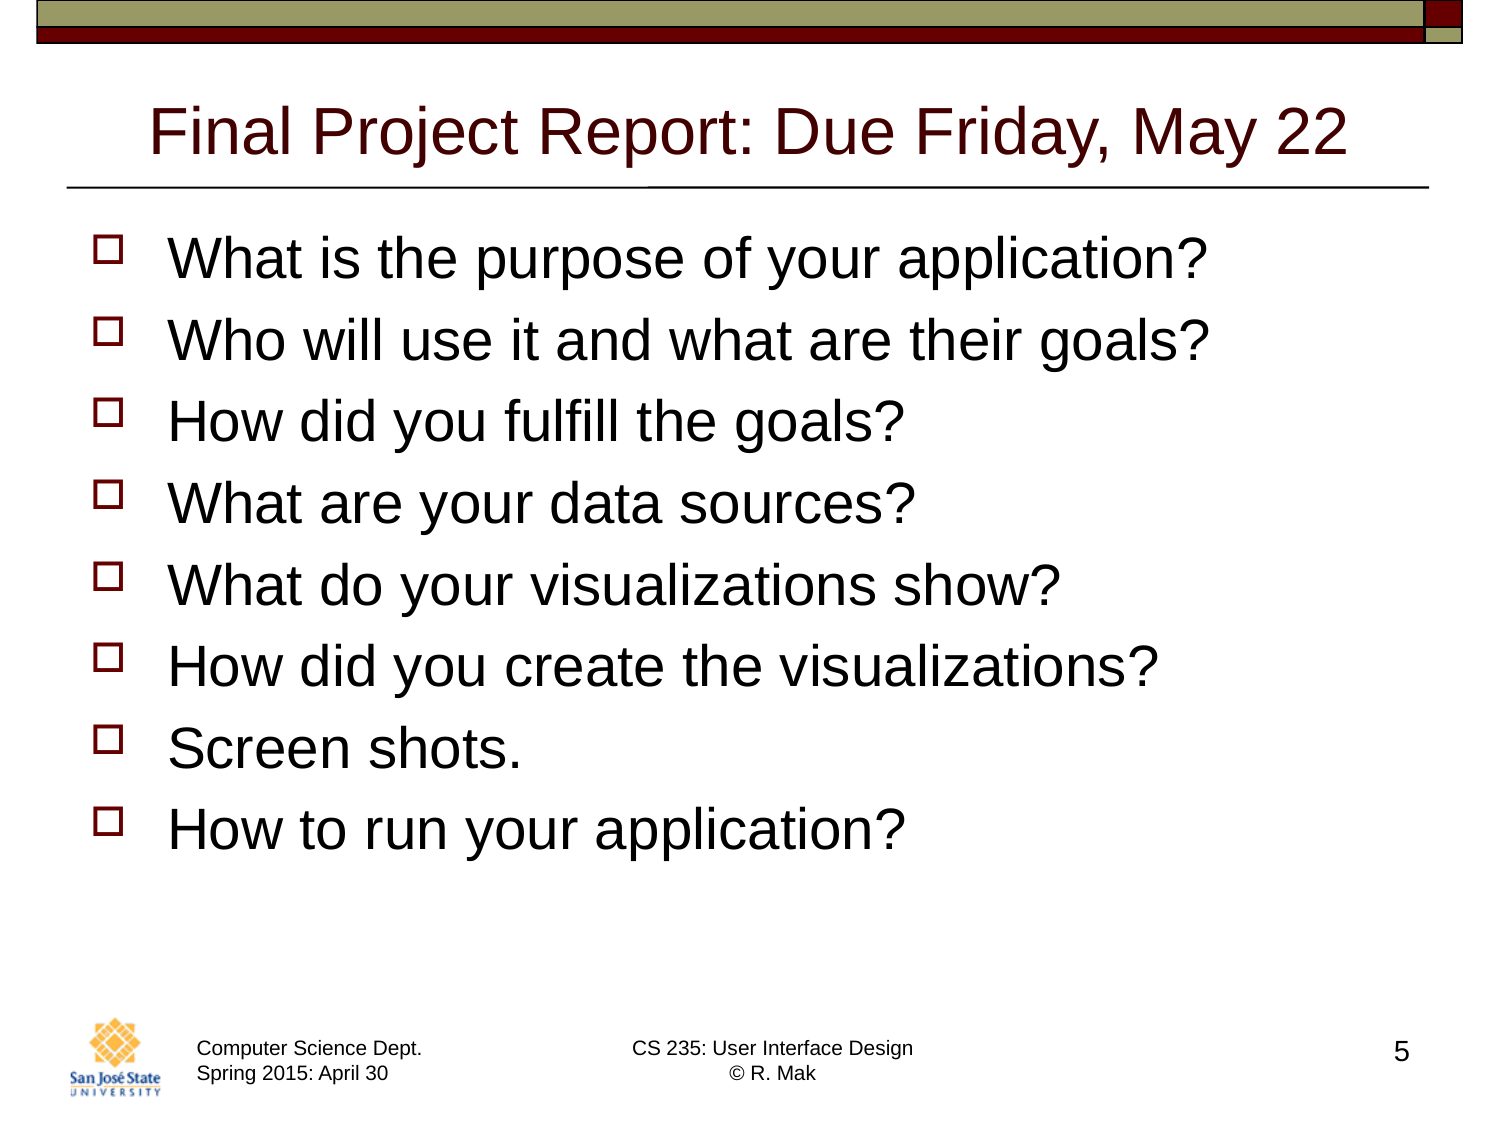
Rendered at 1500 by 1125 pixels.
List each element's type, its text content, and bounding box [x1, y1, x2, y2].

slide_number 5 [1112, 1025, 1425, 1100]
title Final Project Report: Due Friday, May 22 [75, 67, 1425, 175]
list What is the purpose of your application? Who will use it and what are their goals? How did you fulfill the goals? What are your data sources? What do your visualizations show? How did you create the visualizations? Screen shots. How to run your application? [75, 212, 1425, 1006]
picture [60, 1012, 166, 1112]
